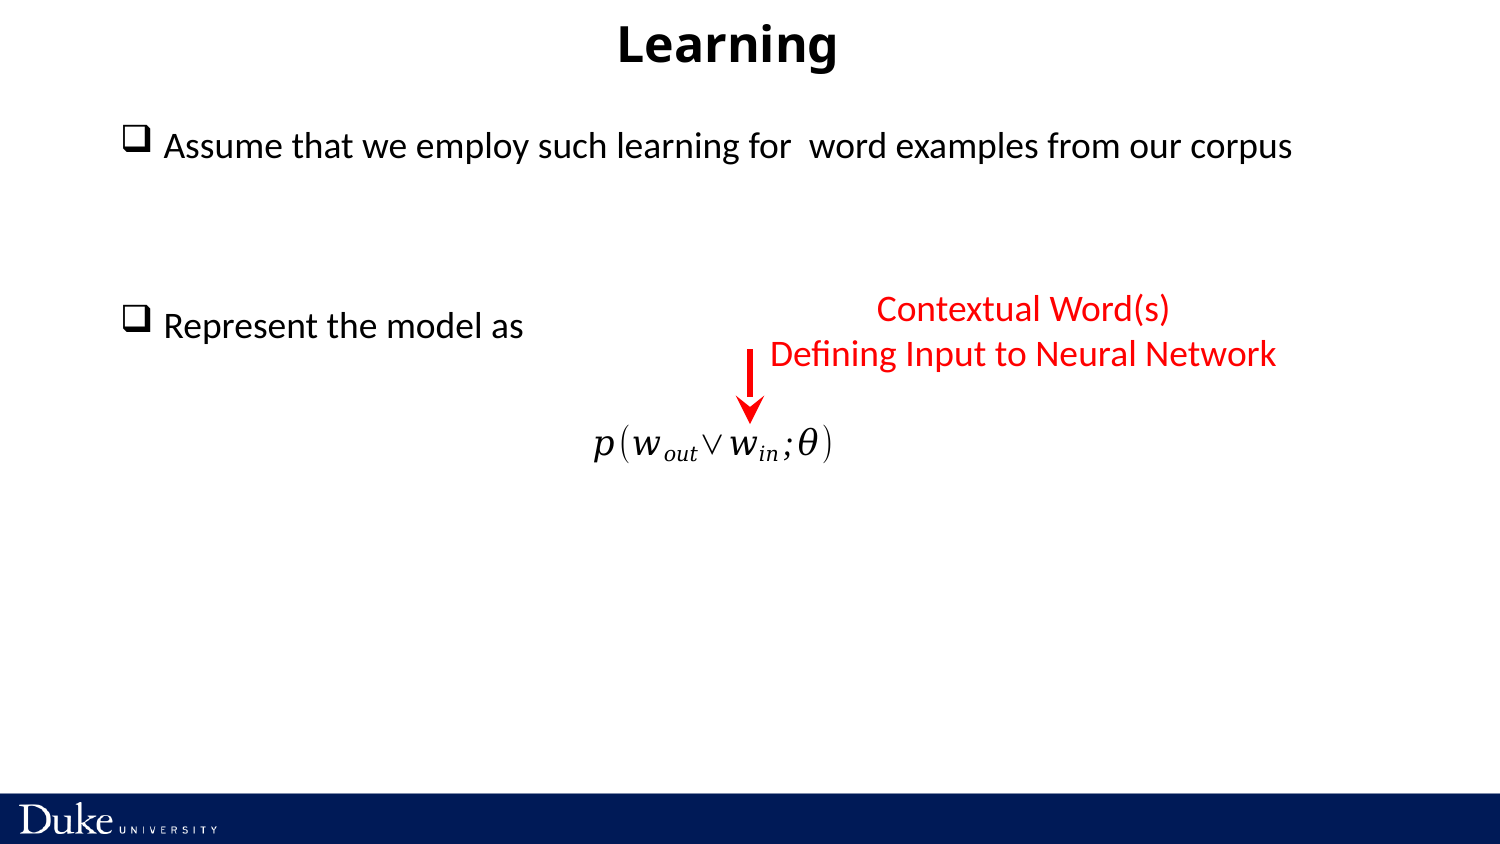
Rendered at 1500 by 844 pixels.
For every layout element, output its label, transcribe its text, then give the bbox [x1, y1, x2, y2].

picture [0, 0, 1500, 844]
text_box Contextual Word(s) Defining Input to Neural Network [755, 276, 1293, 382]
text_box Learning [53, 0, 1404, 113]
